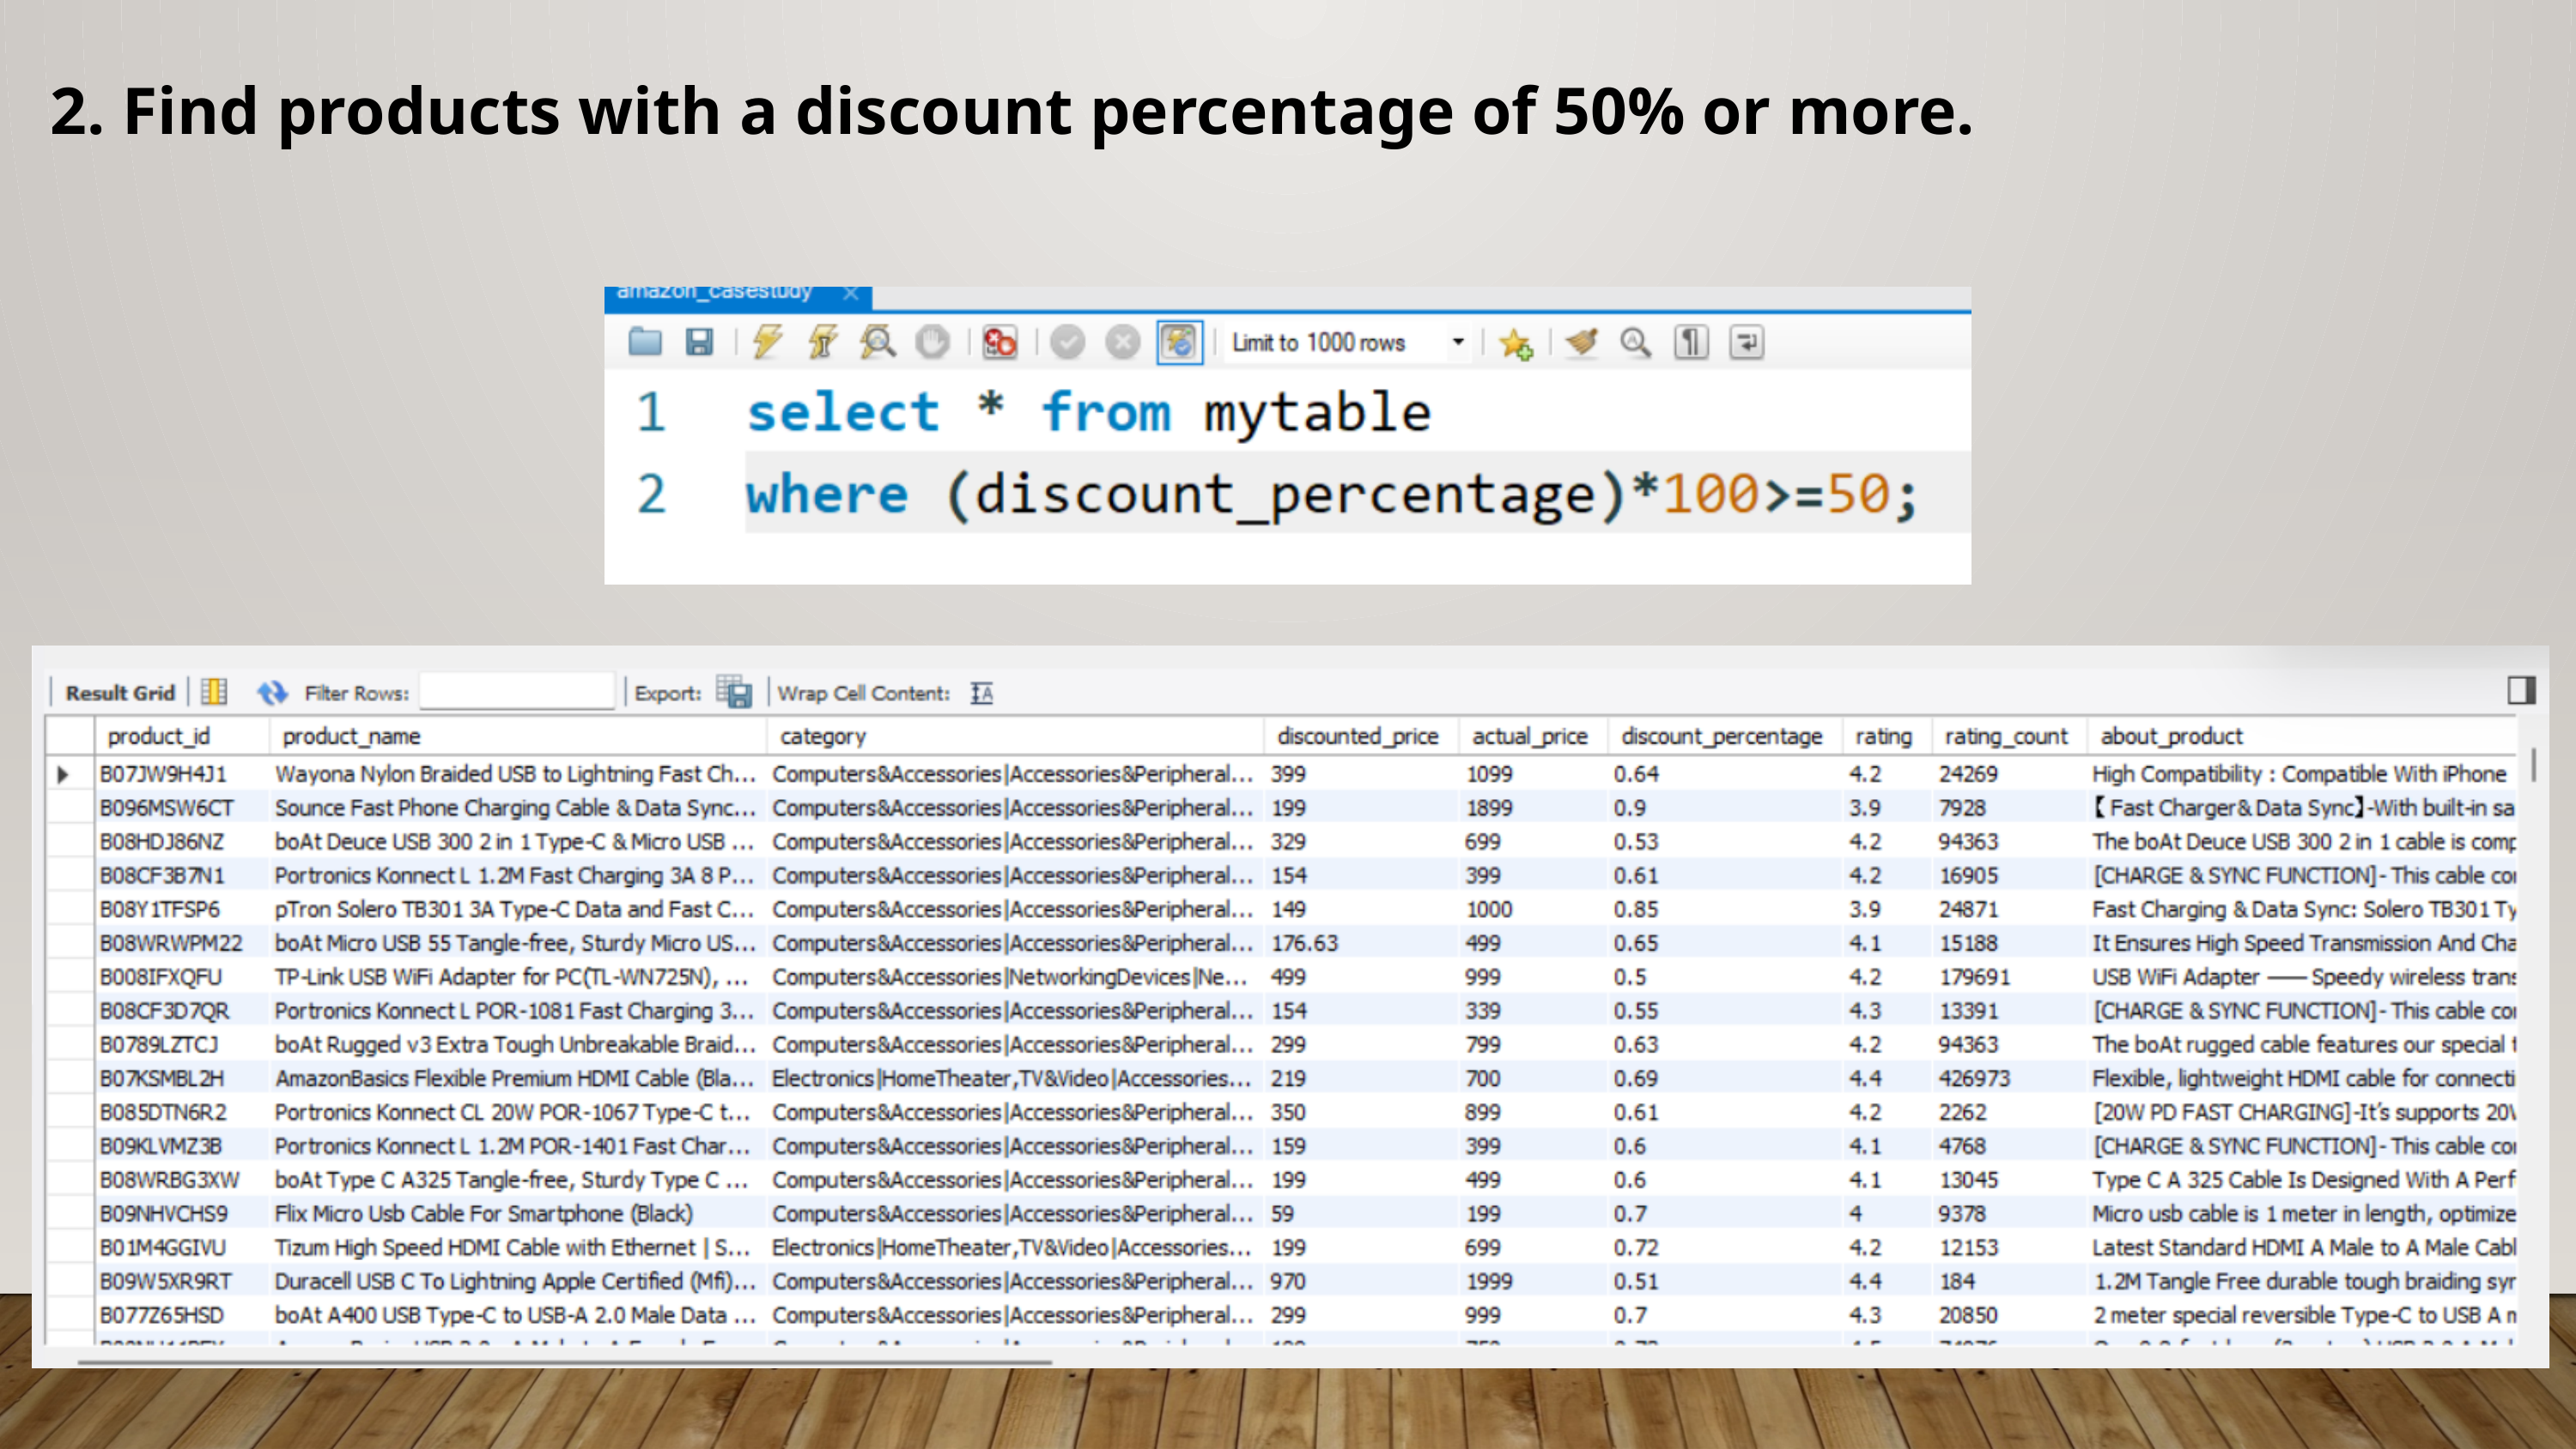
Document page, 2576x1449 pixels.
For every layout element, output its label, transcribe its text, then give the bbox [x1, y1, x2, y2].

text_box 2. Find products with a discount percentage of 50% or more. [37, 48, 2539, 179]
picture [604, 286, 1971, 585]
picture [0, 646, 2576, 1449]
